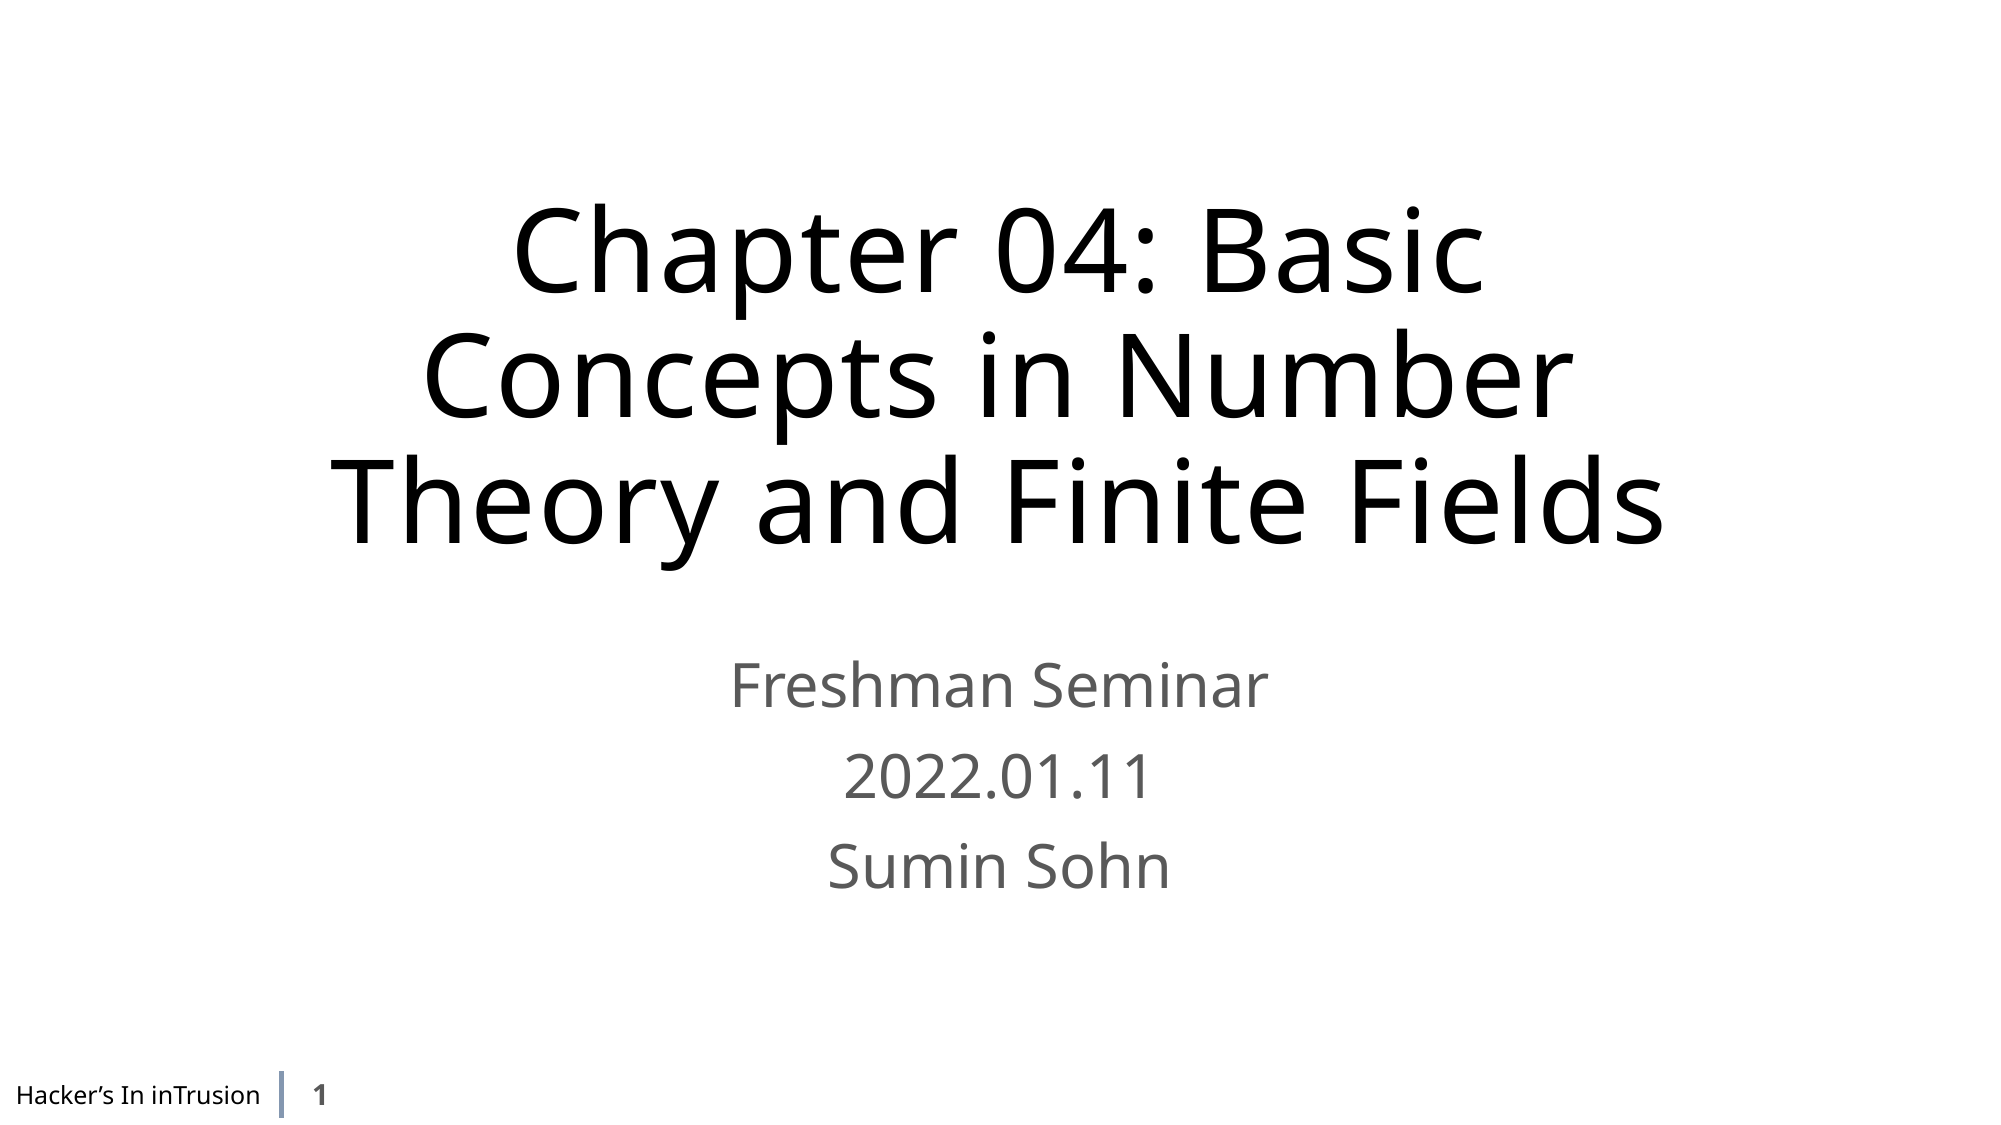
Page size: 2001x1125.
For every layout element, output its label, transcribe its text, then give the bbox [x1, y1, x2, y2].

subtitle Freshman Seminar 2022.01.11 Sumin Sohn [249, 638, 1750, 910]
title Chapter 04: Basic Concepts in Number Theory and Finite Fields [249, 184, 1750, 576]
